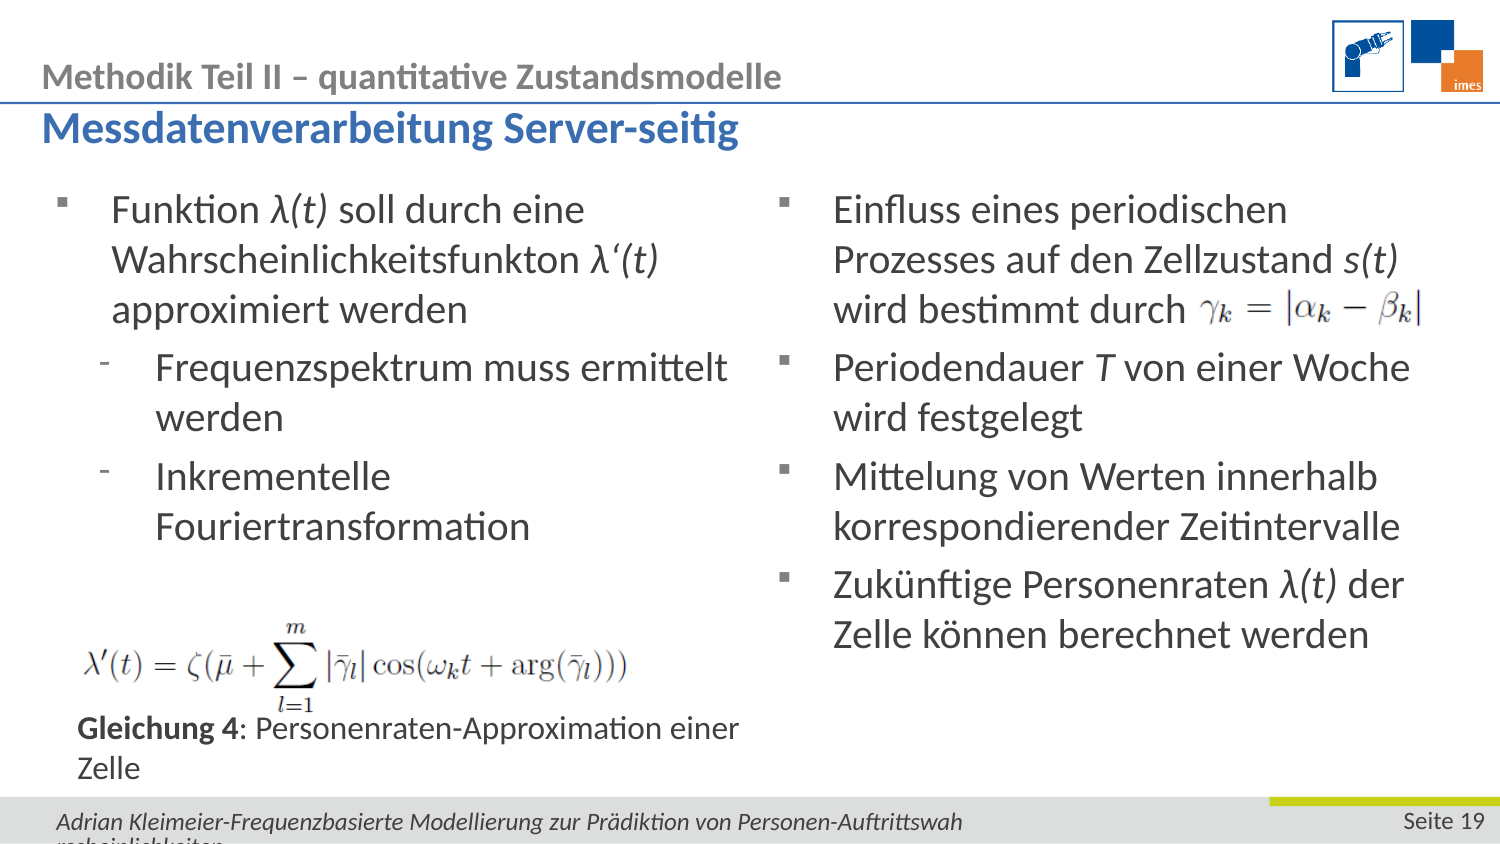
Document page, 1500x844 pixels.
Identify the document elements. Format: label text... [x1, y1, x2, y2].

picture [1196, 284, 1428, 336]
list Funktion λ(t) soll durch eine Wahrscheinlichkeitsfunkton λ‘(t) approximiert werden Frequenzspektrum muss ermittelt werden Inkrementelle Fouriertransformation [39, 174, 749, 722]
picture [1411, 20, 1483, 92]
picture [76, 621, 633, 720]
list Methodik Teil II – quantitative Zustandsmodelle [41, 43, 1223, 103]
picture [1332, 20, 1404, 92]
text_box Gleichung 4: Personenraten-Approximation einer Zelle [62, 698, 818, 794]
footer Adrian Kleimeier-Frequenzbasierte Modellierung zur Prädiktion von Personen-Auftrittswahrscheinlichkeiten [41, 796, 988, 844]
title Messdatenverarbeitung Server-seitig [41, 103, 1223, 162]
text_box Einfluss eines periodischen Prozesses auf den Zellzustand s(t) wird bestimmt durch Periodendauer T von einer Woche wird festgelegt Mittelung von Werten innerhalb korrespondierender Zeitintervalle Zukünftige Personenraten λ(t) der Zelle können berechnet werden [761, 174, 1471, 721]
